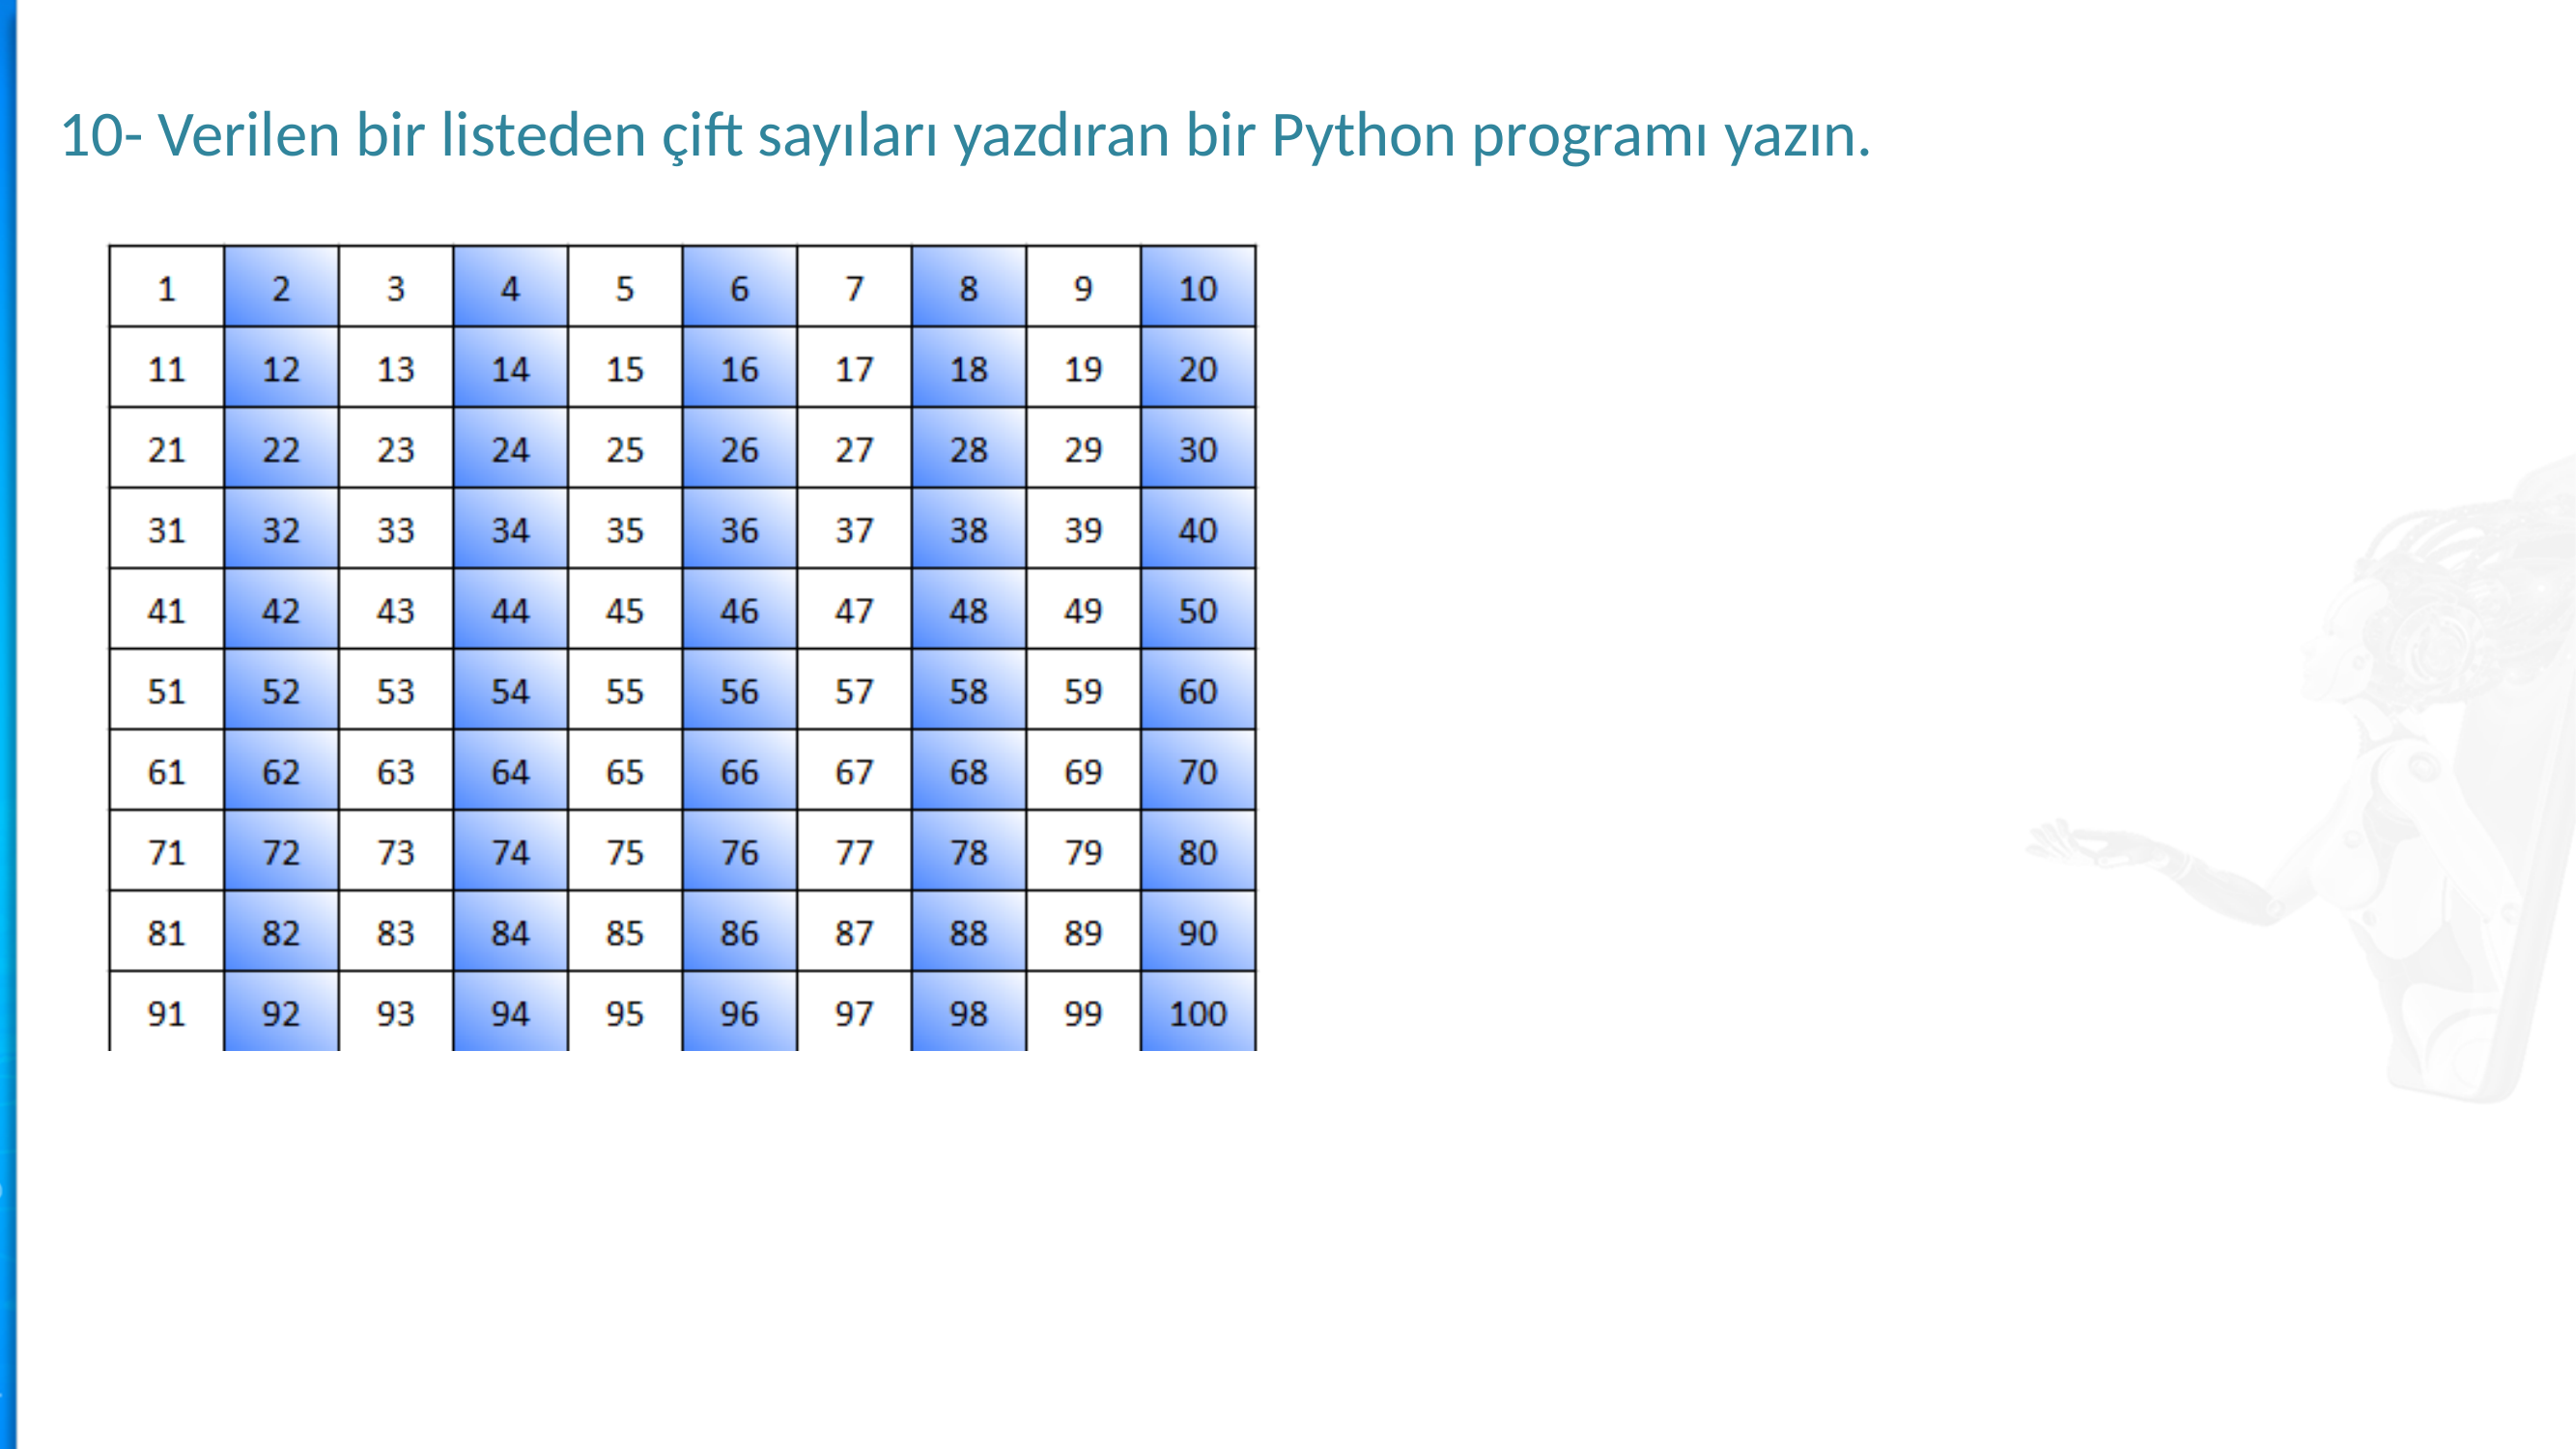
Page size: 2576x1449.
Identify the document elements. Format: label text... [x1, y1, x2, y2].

picture [0, 0, 2576, 1449]
picture [0, 1186, 4, 1196]
text_box 10- Verilen bir listeden çift sayıları yazdıran bir Python programı yazın. [43, 84, 2507, 177]
